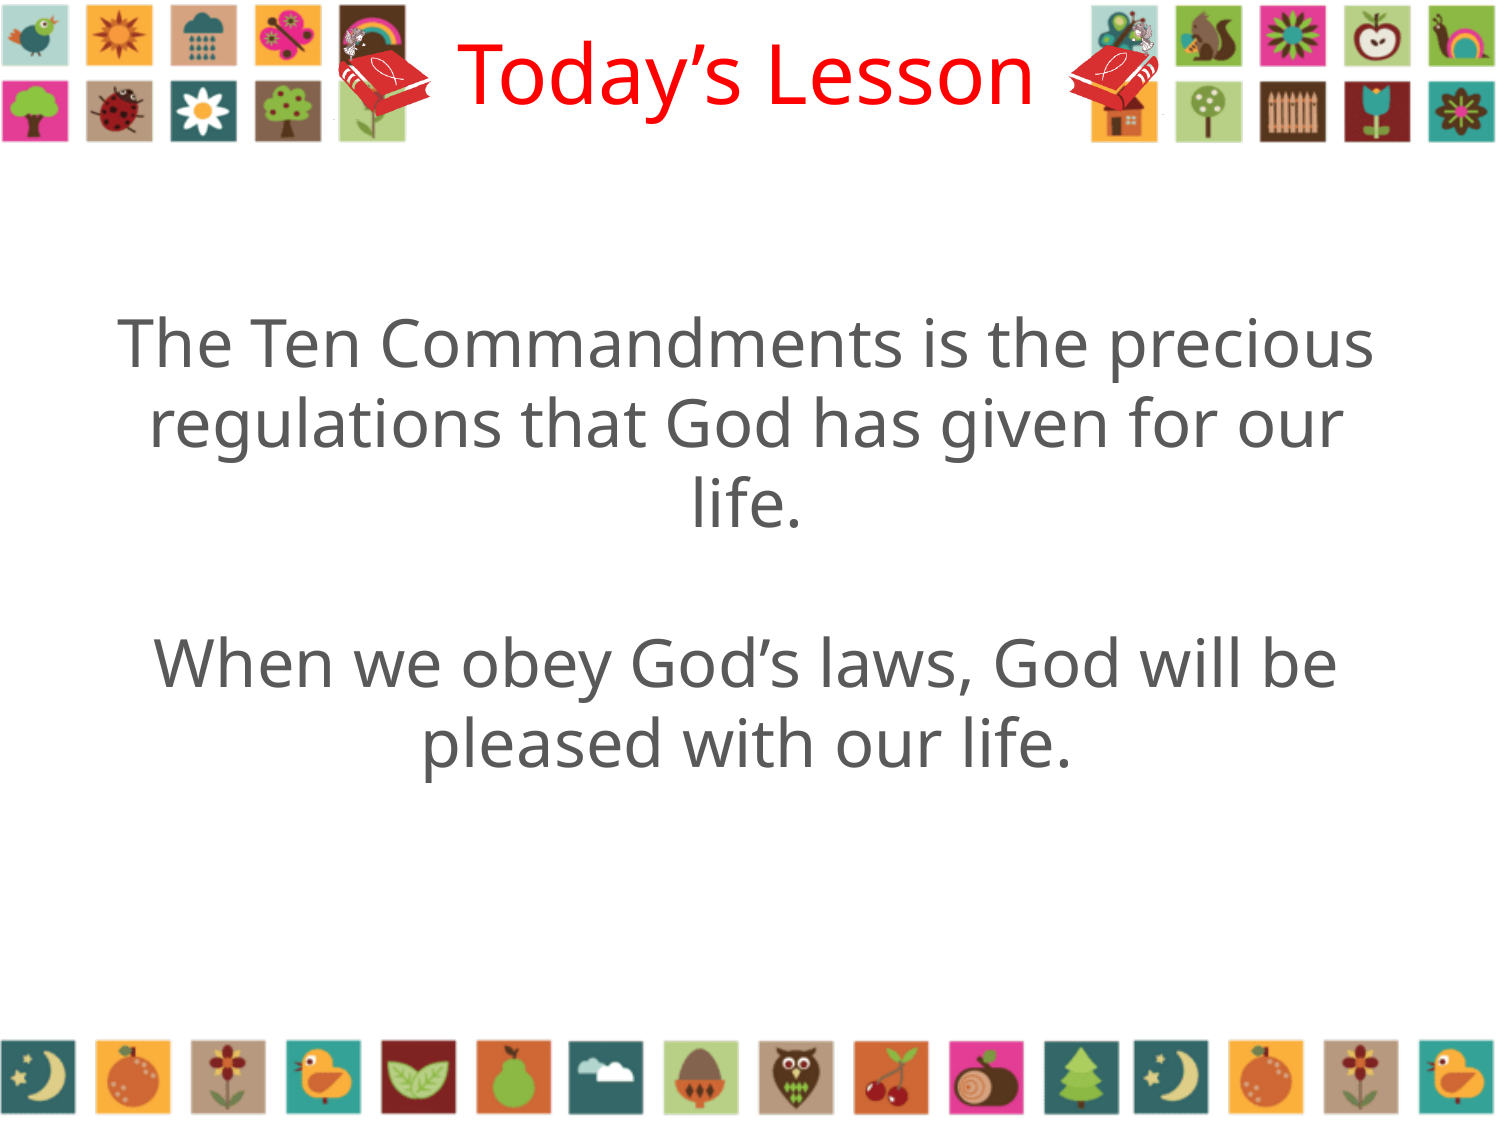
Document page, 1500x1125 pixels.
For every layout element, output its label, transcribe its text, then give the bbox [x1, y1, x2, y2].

picture [1037, 3, 1500, 150]
picture [0, 3, 463, 150]
text_box Today’s Lesson [425, 13, 1078, 129]
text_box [0, 1028, 1500, 1118]
text_box The Ten Commandments is the precious regulations that God has given for our life. When we obey God’s laws, God will be pleased with our life. [74, 293, 1421, 948]
